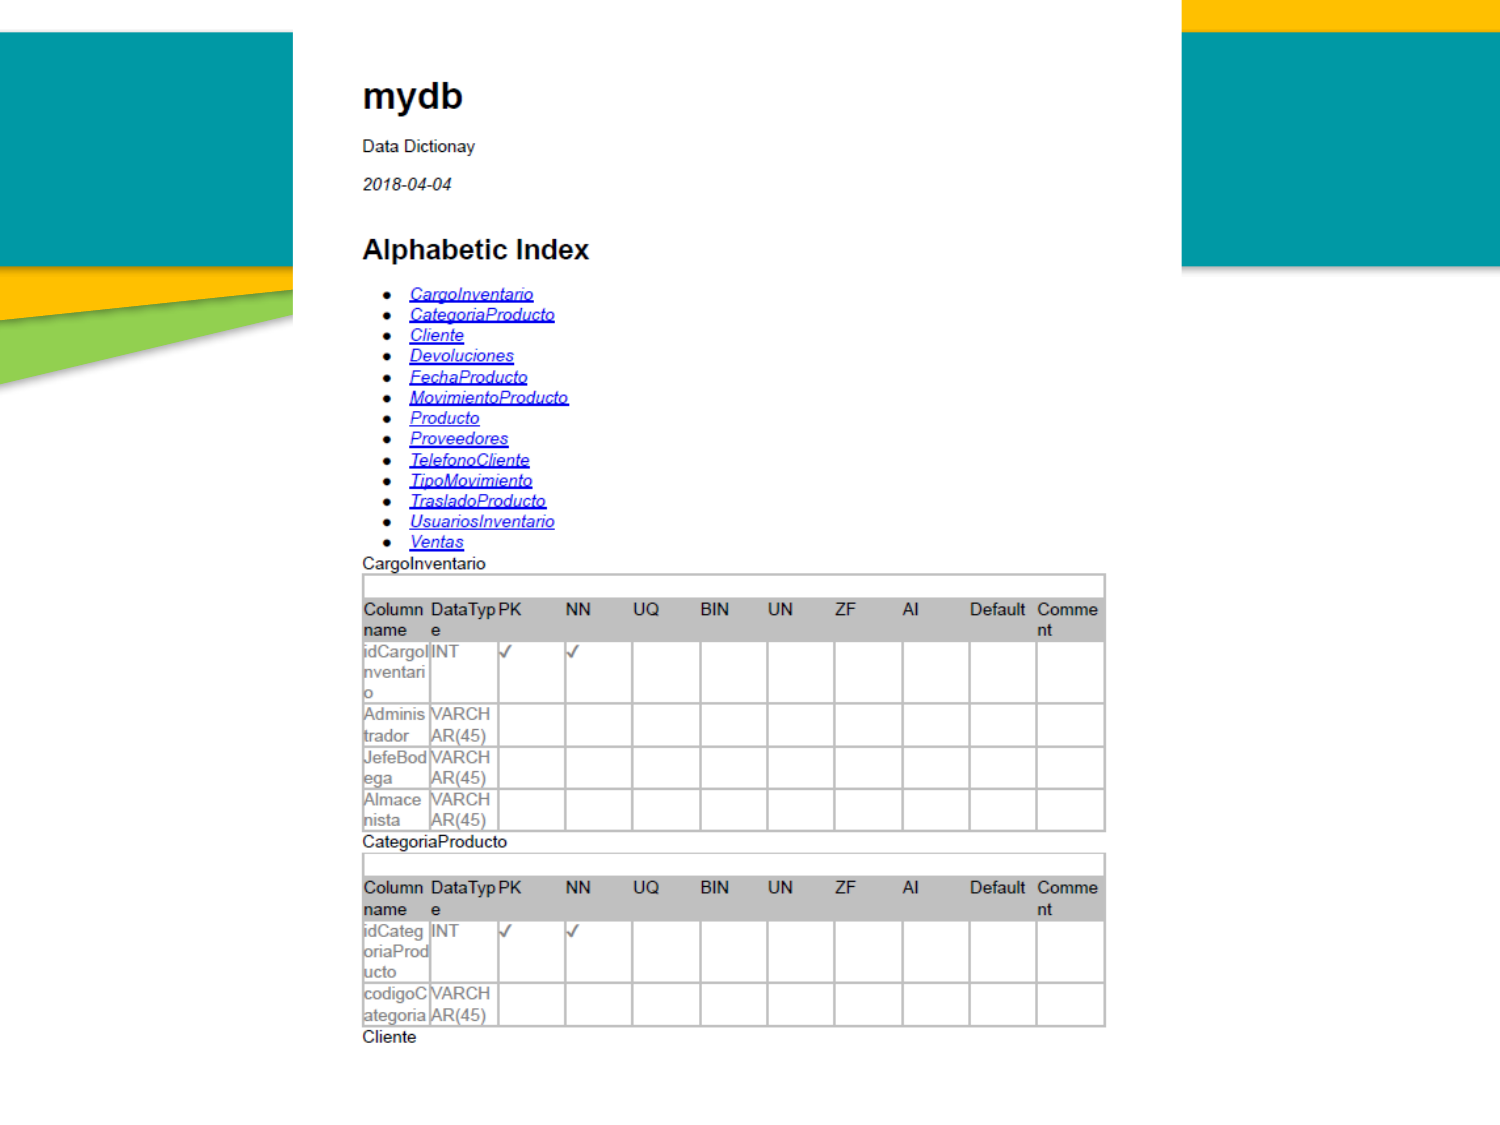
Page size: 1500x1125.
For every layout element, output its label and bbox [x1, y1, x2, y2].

picture [292, 0, 1182, 1125]
